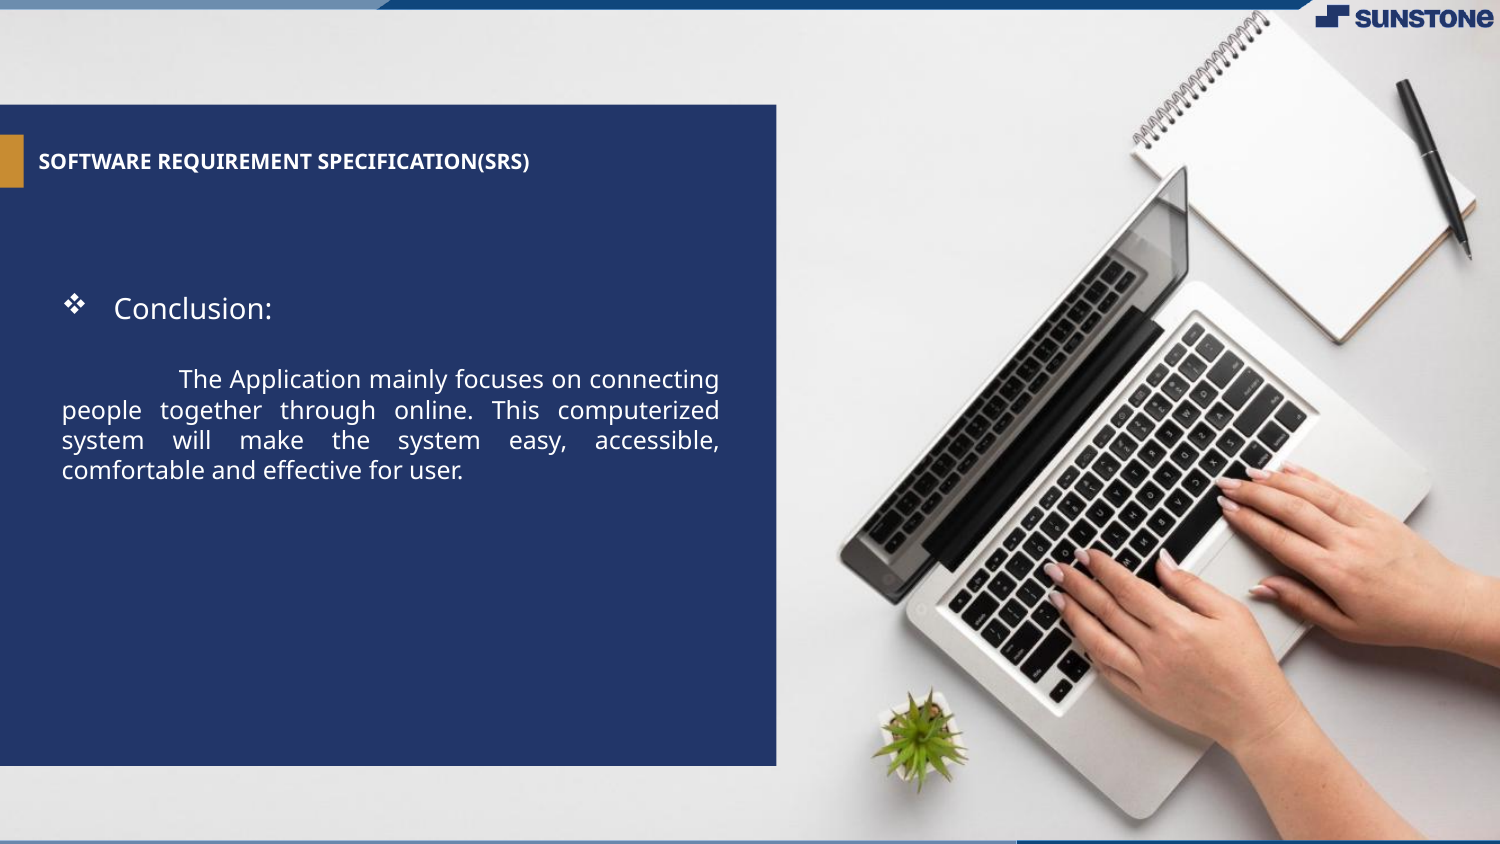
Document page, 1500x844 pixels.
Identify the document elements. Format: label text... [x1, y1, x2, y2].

list Conclusion: The Application mainly focuses on connecting people together through online. This computerized system will make the system easy, accessible, comfortable and effective for user. [23, 212, 737, 711]
picture [0, 0, 1500, 844]
title SOFTWARE REQUIREMENT SPECIFICATION(SRS) [23, 132, 585, 190]
